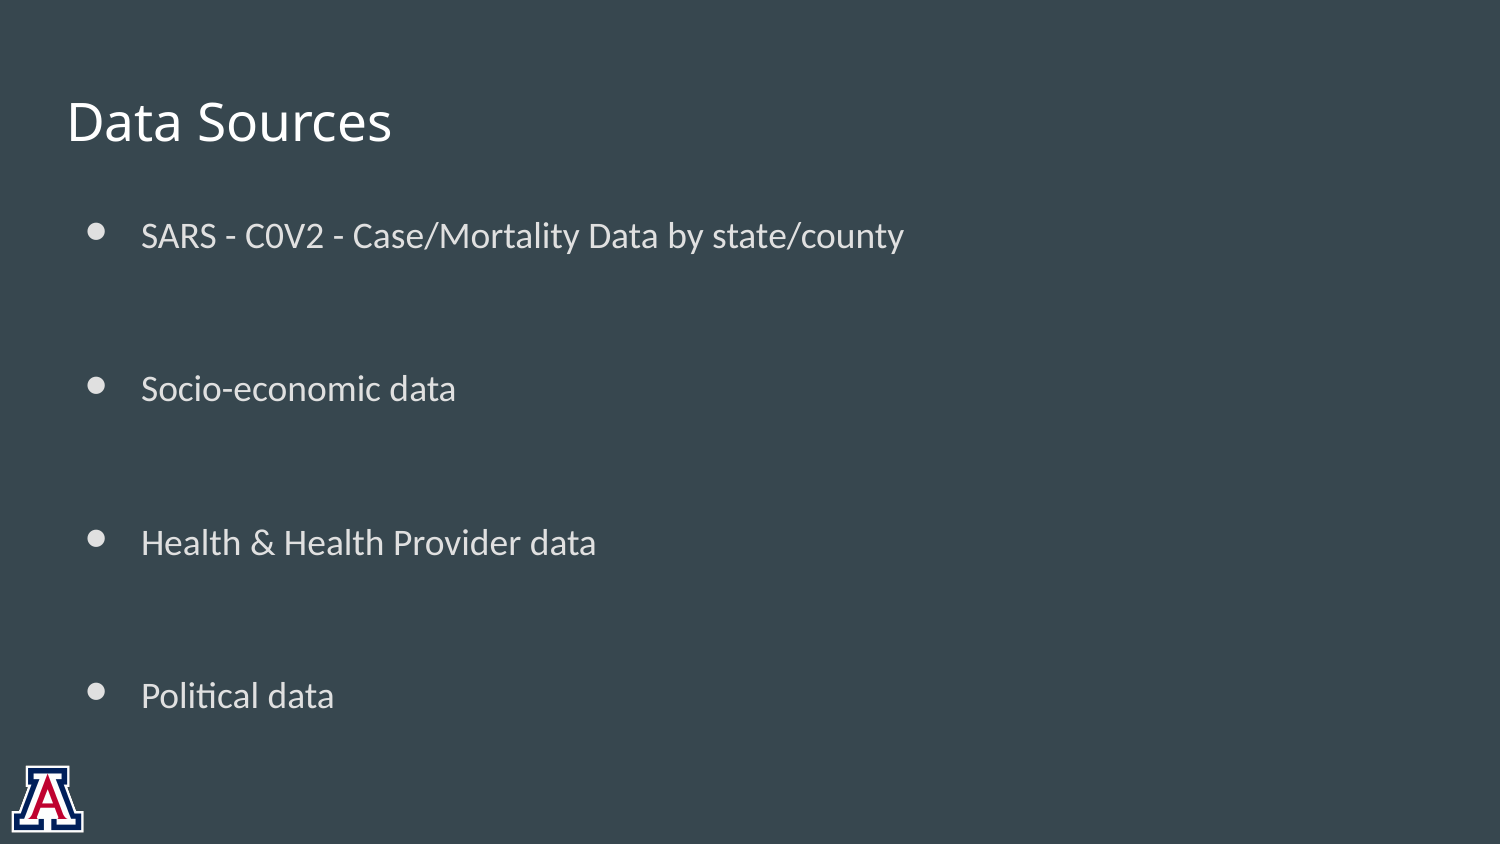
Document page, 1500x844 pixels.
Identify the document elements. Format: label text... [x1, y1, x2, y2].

list SARS - C0V2 - Case/Mortality Data by state/county Socio-economic data Health & Health Provider data Political data [51, 189, 1449, 750]
picture [10, 765, 84, 833]
title Data Sources [51, 72, 1449, 167]
